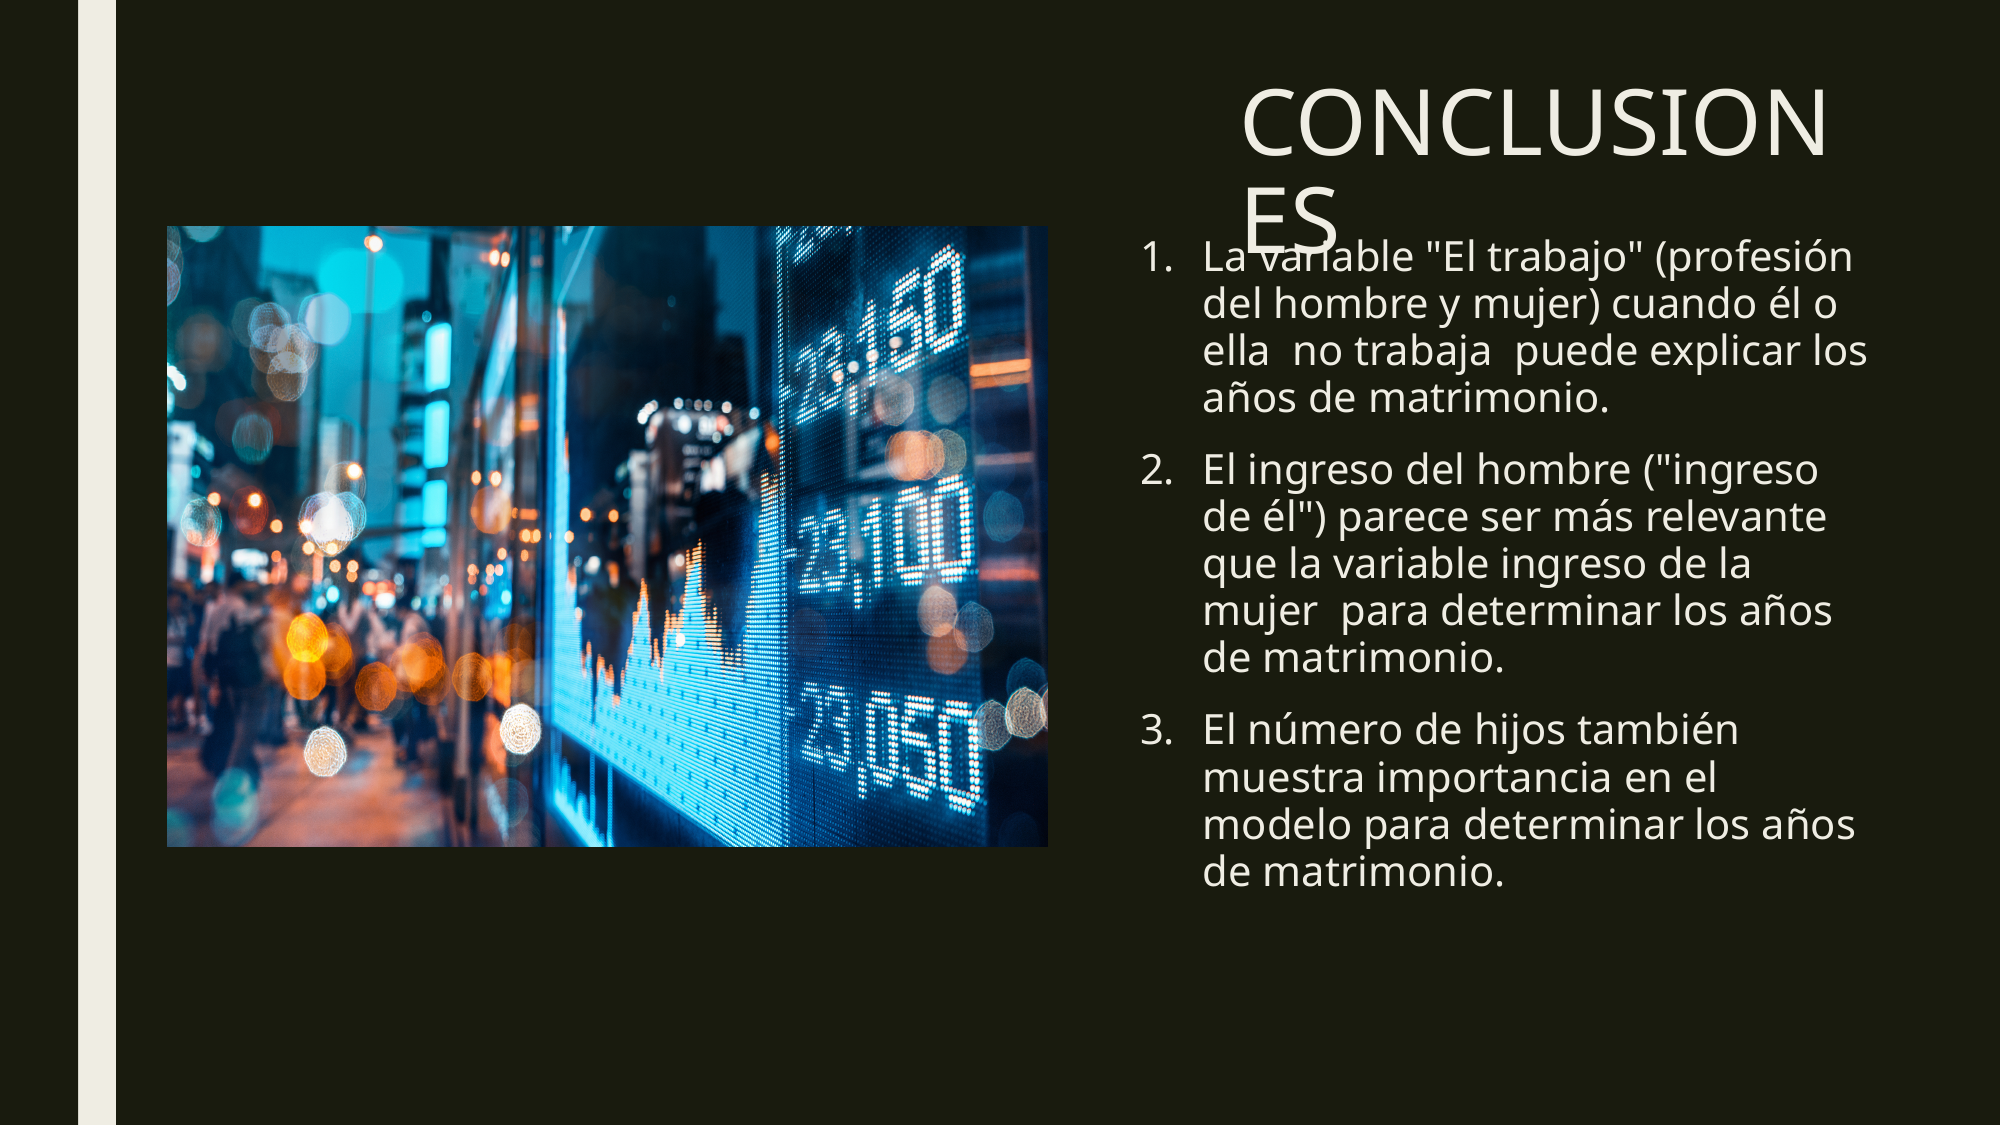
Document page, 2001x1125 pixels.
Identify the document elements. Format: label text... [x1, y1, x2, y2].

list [167, 226, 1048, 847]
list La variable "El trabajo" (profesión del hombre y mujer) cuando él o ella no trabaja puede explicar los años de matrimonio. El ingreso del hombre ("ingreso de él") parece ser más relevante que la variable ingreso de la mujer para determinar los años de matrimonio. El número de hijos también muestra importancia en el modelo para determinar los años de matrimonio. [1125, 226, 1890, 963]
text_box [76, 0, 119, 1125]
title CONCLUSIONES [1224, 69, 1890, 226]
